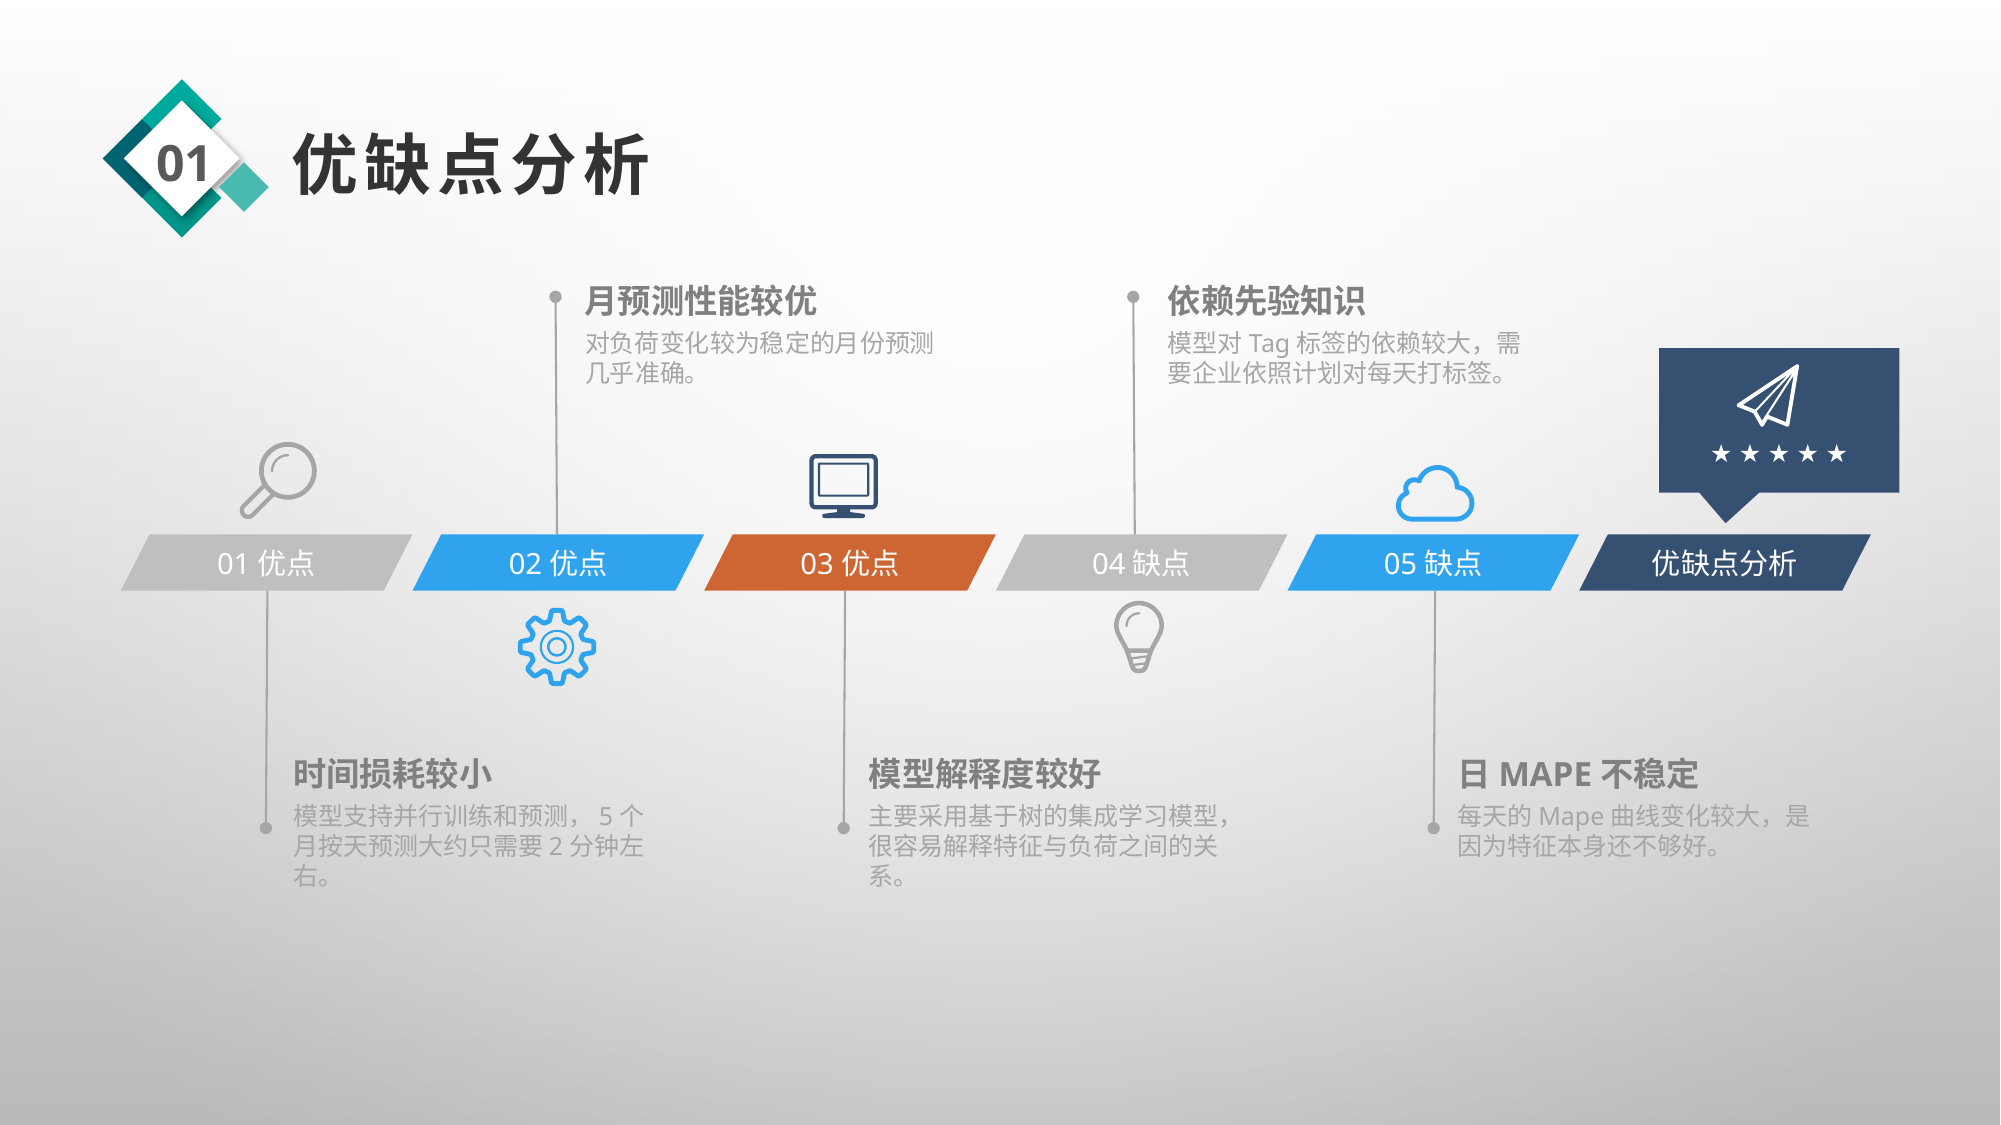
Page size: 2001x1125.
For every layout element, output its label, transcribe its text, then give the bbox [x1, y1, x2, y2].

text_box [517, 607, 597, 687]
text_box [853, 745, 1254, 900]
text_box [278, 745, 678, 869]
text_box 优缺点分析 [1578, 533, 1873, 592]
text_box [809, 453, 879, 519]
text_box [1113, 600, 1165, 674]
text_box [1658, 347, 1900, 493]
text_box [1395, 465, 1475, 522]
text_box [569, 272, 970, 397]
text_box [239, 441, 317, 520]
text_box 04缺点 [994, 533, 1289, 592]
text_box 05缺点 [1286, 533, 1581, 592]
text_box 02优点 [411, 533, 706, 592]
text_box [102, 78, 1054, 238]
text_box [1152, 272, 1553, 397]
text_box 03优点 [703, 533, 998, 592]
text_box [1442, 745, 1842, 869]
picture [0, 0, 2000, 1125]
text_box 01优点 [119, 533, 414, 592]
